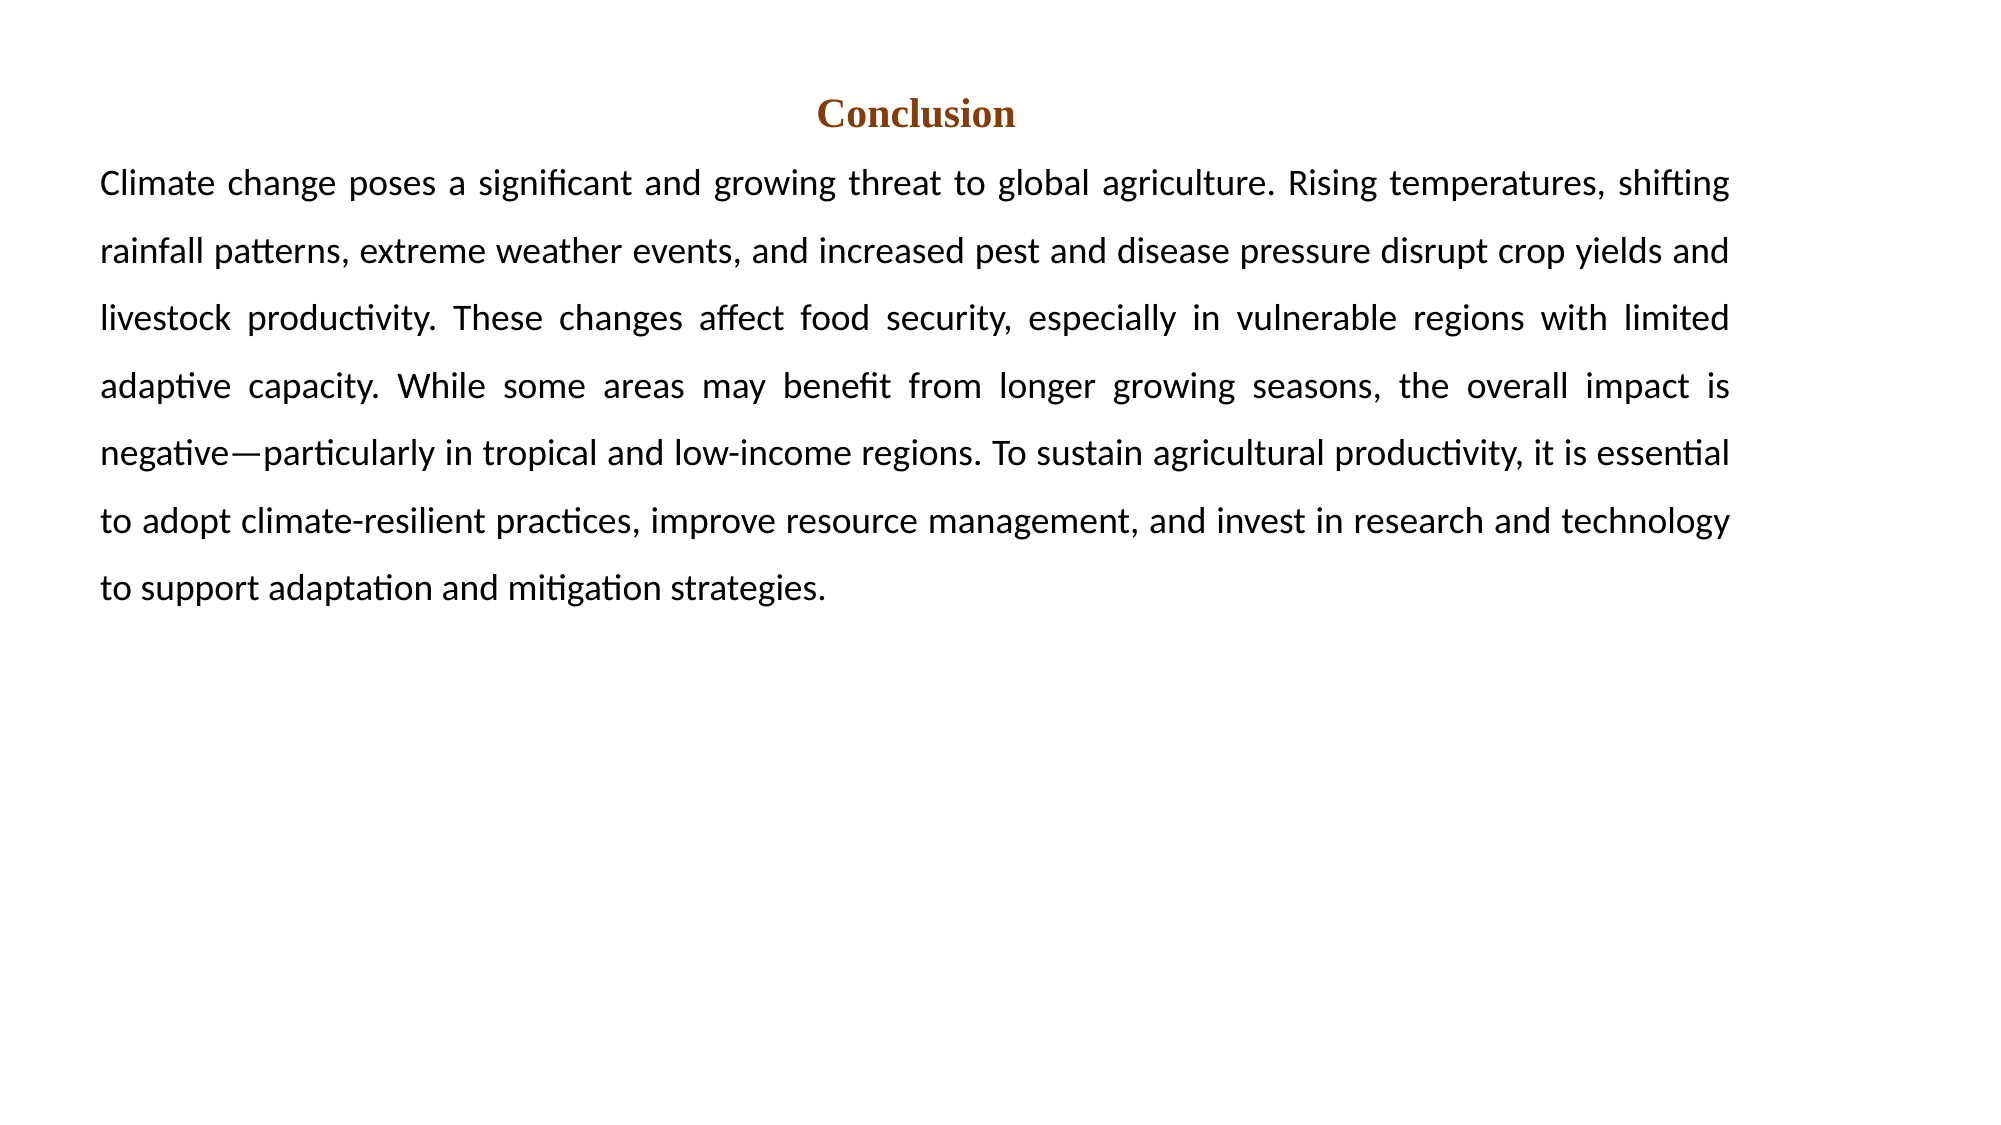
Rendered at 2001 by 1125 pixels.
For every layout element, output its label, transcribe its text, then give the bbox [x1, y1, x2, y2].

text_box Conclusion Climate change poses a significant and growing threat to global agriculture. Rising temperatures, shifting rainfall patterns, extreme weather events, and increased pest and disease pressure disrupt crop yields and livestock productivity. These changes affect food security, especially in vulnerable regions with limited adaptive capacity. While some areas may benefit from longer growing seasons, the overall impact is negative—particularly in tropical and low-income regions. To sustain agricultural productivity, it is essential to adopt climate-resilient practices, improve resource management, and invest in research and technology to support adaptation and mitigation strategies. [85, 53, 1747, 616]
